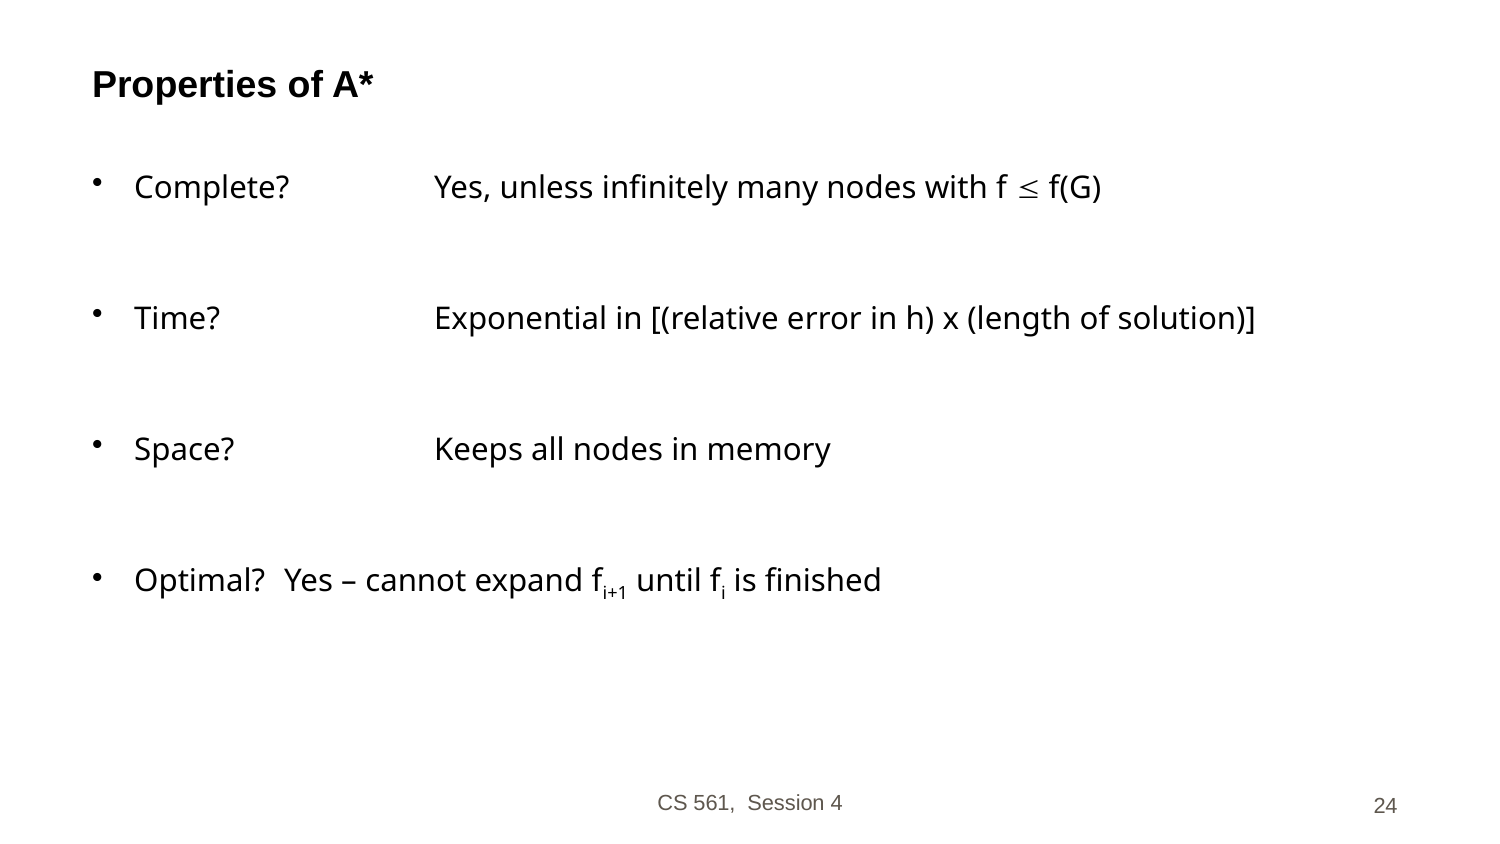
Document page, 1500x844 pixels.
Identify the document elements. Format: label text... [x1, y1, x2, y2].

slide_number 24 [1099, 768, 1413, 826]
footer CS 561, Session 4 [512, 766, 988, 823]
title Properties of A* [76, 27, 1415, 113]
list Complete? Yes, unless infinitely many nodes with f  f(G) Time? Exponential in [(relative error in h) x (length of solution)] Space? Keeps all nodes in memory Optimal? Yes – cannot expand fi+1 until fi is finished [76, 159, 1285, 746]
